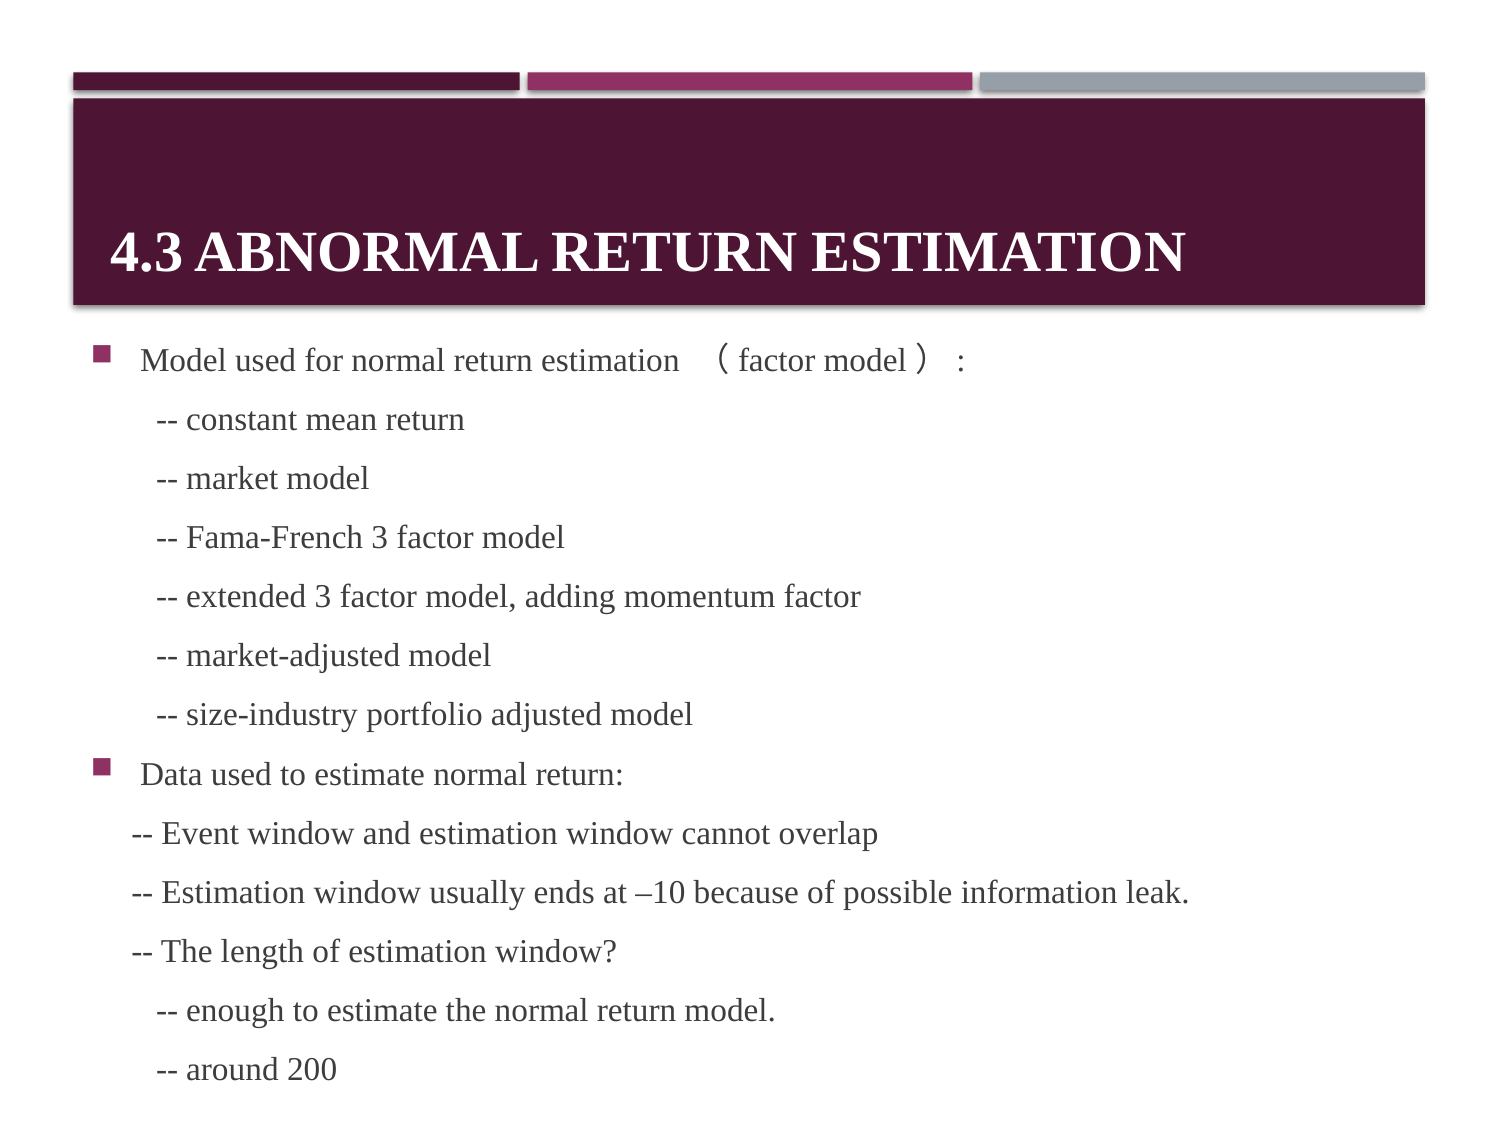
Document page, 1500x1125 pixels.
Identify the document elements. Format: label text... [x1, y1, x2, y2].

text_box Model used for normal return estimation （factor model）: -- constant mean return -- market model -- Fama-French 3 factor model -- extended 3 factor model, adding momentum factor -- market-adjusted model -- size-industry portfolio adjusted model Data used to estimate normal return: -- Event window and estimation window cannot overlap -- Estimation window usually ends at –10 because of possible information leak. -- The length of estimation window? -- enough to estimate the normal return model. -- around 200 [74, 324, 1363, 1100]
title 4.3 abnormal return estimation [95, 112, 1406, 291]
